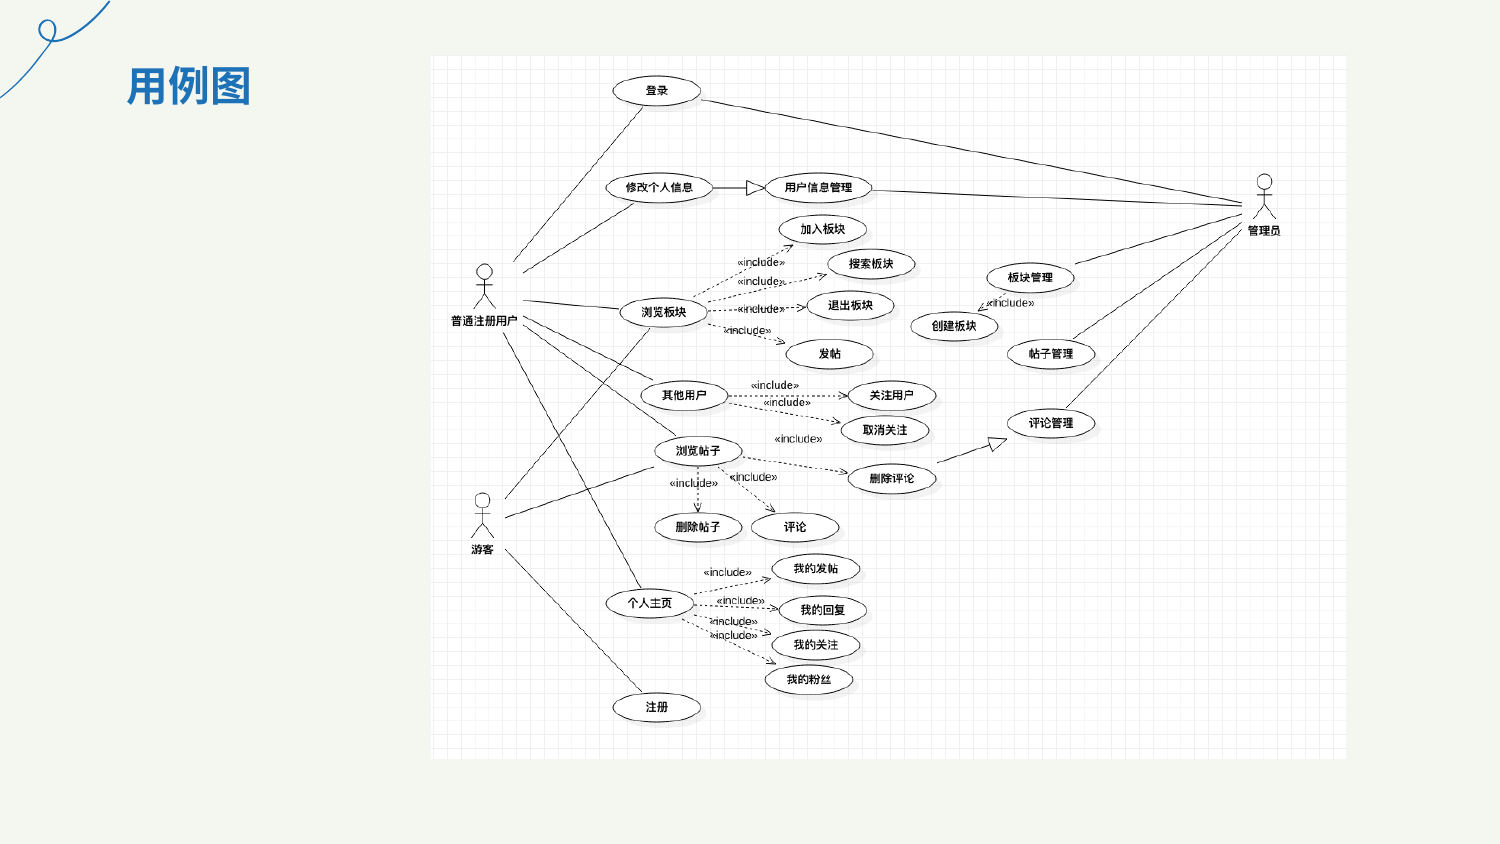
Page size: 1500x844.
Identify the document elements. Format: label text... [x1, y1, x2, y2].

text_box 用例图 [112, 52, 926, 117]
picture [430, 55, 1347, 759]
